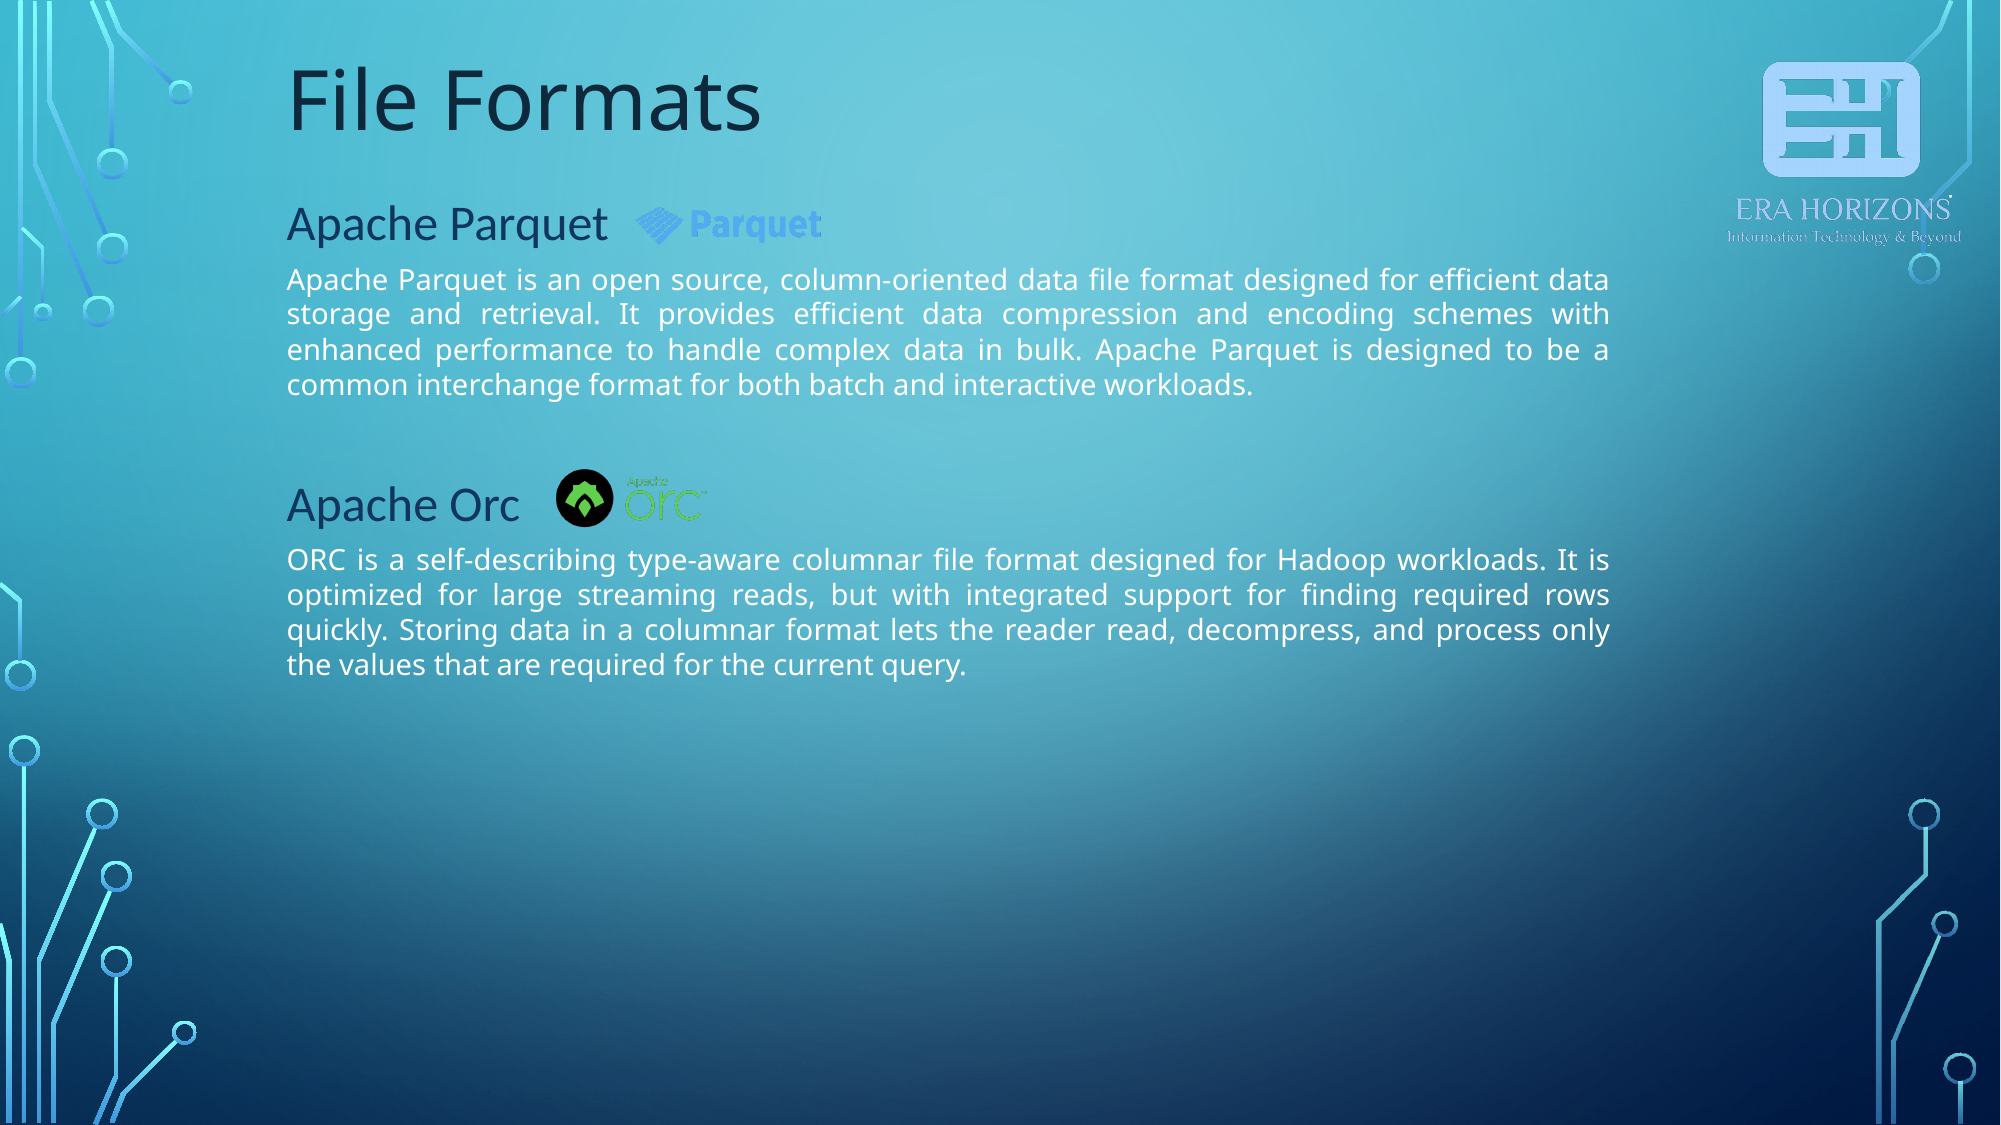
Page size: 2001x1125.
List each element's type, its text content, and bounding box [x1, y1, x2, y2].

text_box Apache Parquet [271, 157, 1627, 245]
picture [630, 172, 826, 279]
picture [553, 466, 709, 530]
text_box ORC is a self-describing type-aware columnar file format designed for Hadoop workloads. It is optimized for large streaming reads, but with integrated support for finding required rows quickly. Storing data in a columnar format lets the reader read, decompress, and process only the values that are required for the current query. [271, 526, 1627, 738]
picture [1676, 1, 1997, 302]
text_box File Formats [271, 56, 1620, 157]
text_box Apache Parquet is an open source, column-oriented data file format designed for efficient data storage and retrieval. It provides efficient data compression and encoding schemes with enhanced performance to handle complex data in bulk. Apache Parquet is designed to be a common interchange format for both batch and interactive workloads. [271, 245, 1627, 437]
text_box Apache Orc [271, 437, 1627, 526]
